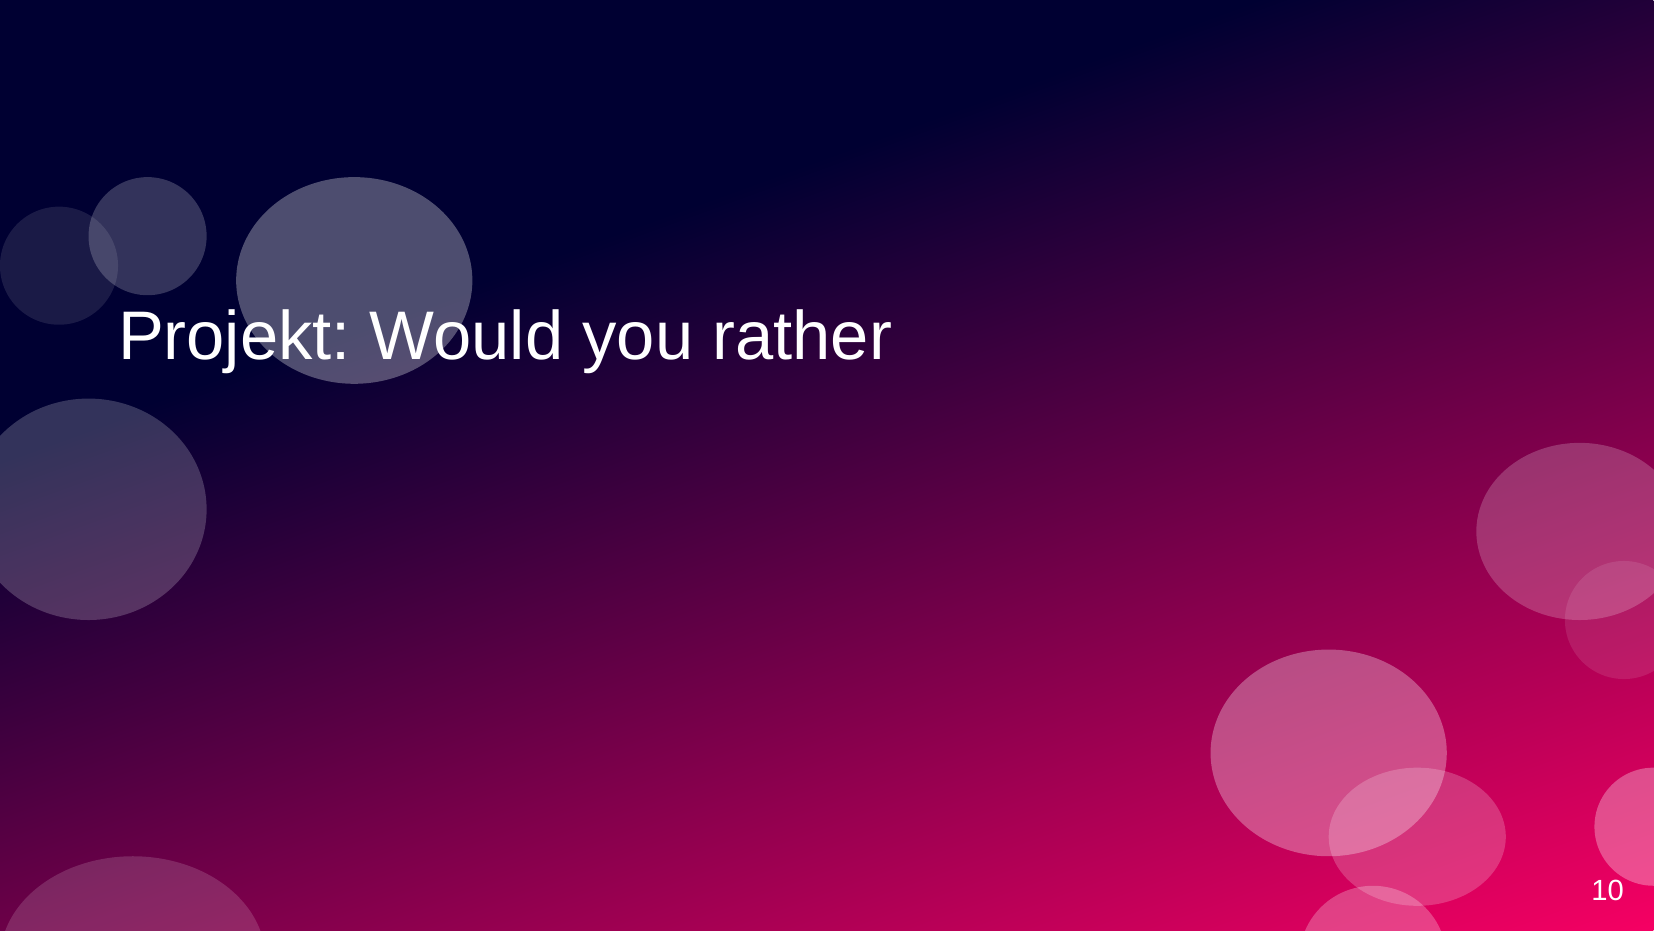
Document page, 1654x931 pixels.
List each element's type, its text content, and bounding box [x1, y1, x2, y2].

title Projekt: Would you rather [118, 250, 1595, 414]
slide_number 10 [1240, 841, 1624, 906]
